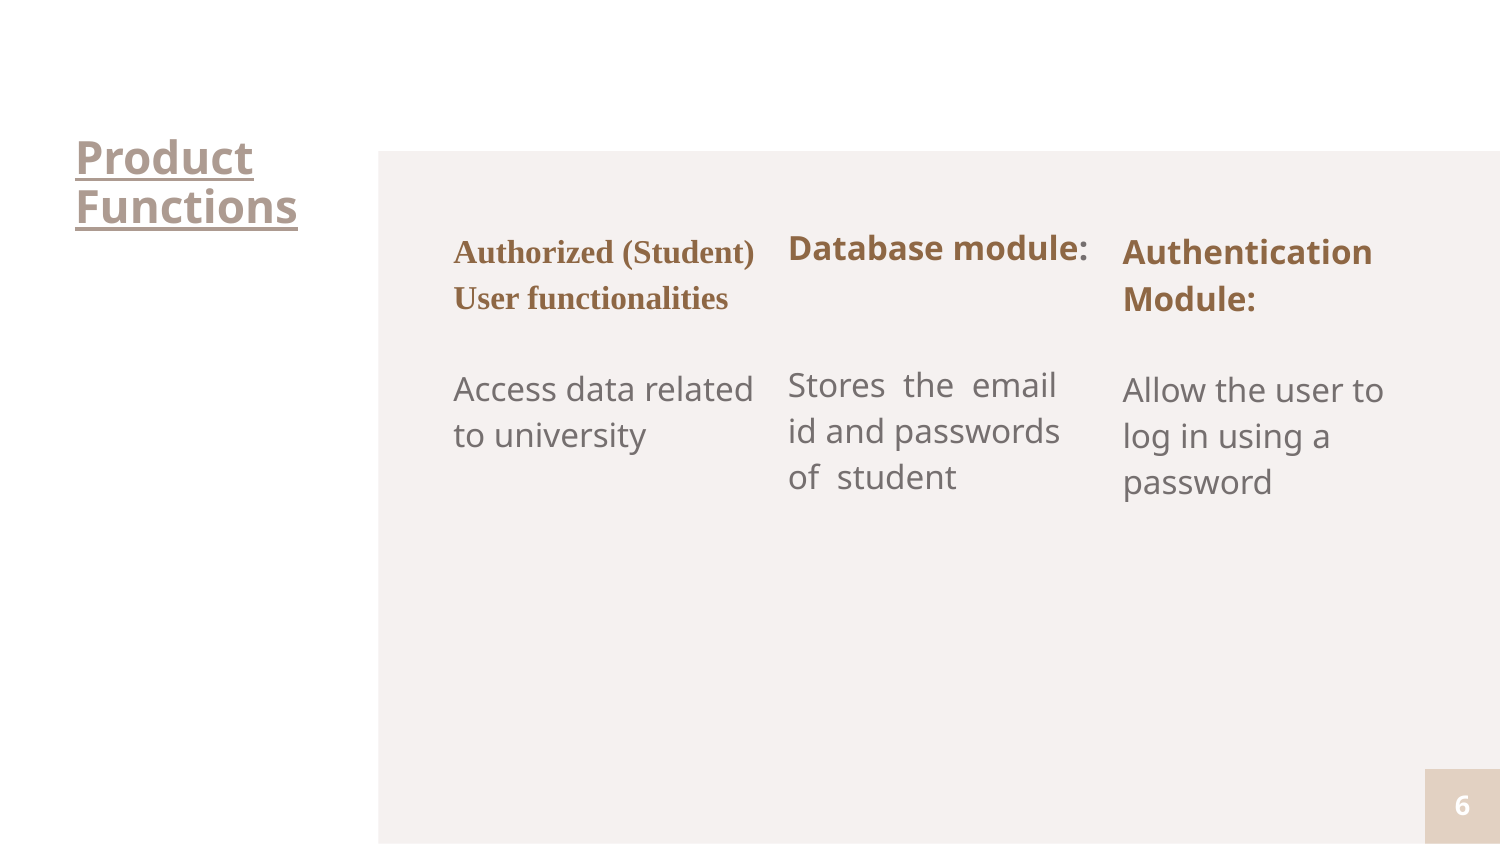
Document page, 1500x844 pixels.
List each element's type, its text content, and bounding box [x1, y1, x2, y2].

title Product Functions [74, 135, 342, 769]
list Authentication Module: Allow the user to log in using a password [1122, 225, 1426, 769]
list Authorized (Student) User functionalities Access data related to university [453, 184, 757, 728]
list Database module: Stores the email id and passwords of student [787, 180, 1091, 725]
slide_number 6 [1425, 769, 1500, 844]
